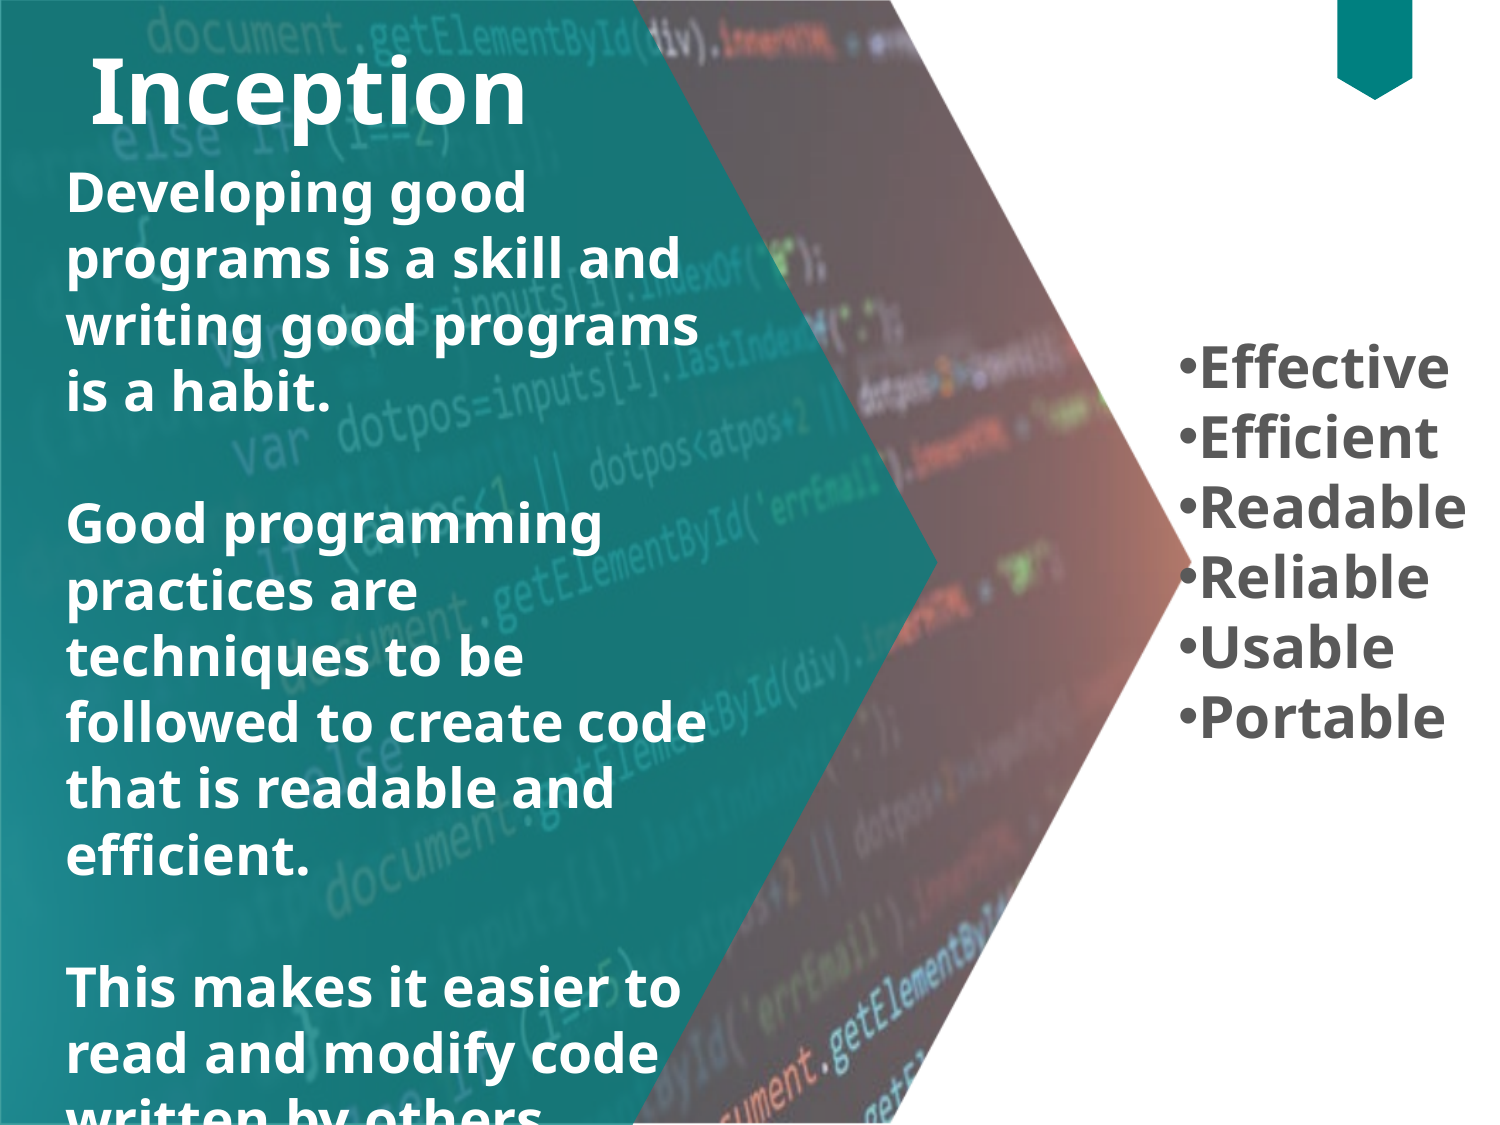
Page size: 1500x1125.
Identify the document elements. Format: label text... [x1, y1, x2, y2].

picture [0, 0, 1193, 1125]
text_box [1337, 0, 1413, 100]
text_box Effective Efficient Readable Reliable Usable Portable [1196, 322, 1500, 758]
